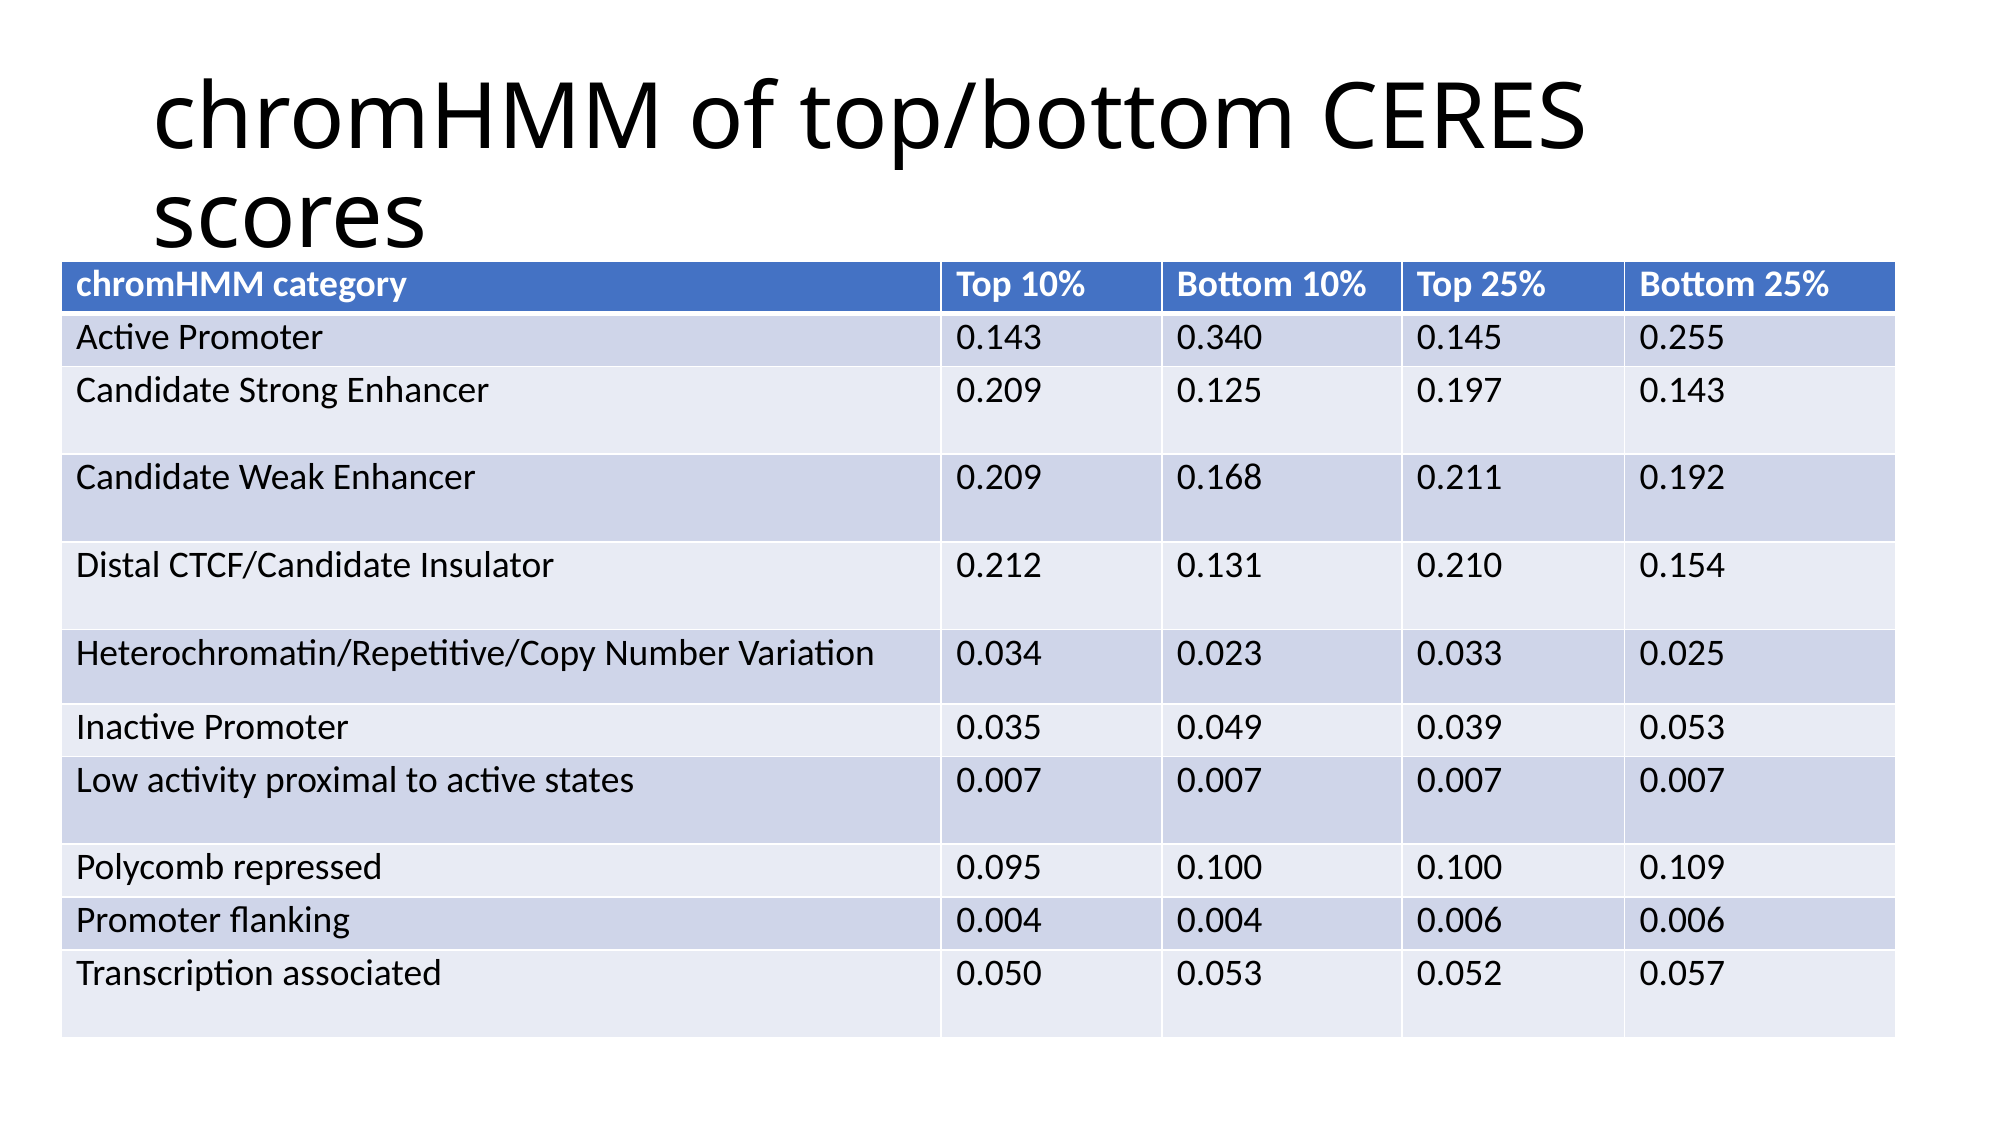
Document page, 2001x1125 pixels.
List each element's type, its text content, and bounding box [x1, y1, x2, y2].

table_cell Low activity proximal to active states [62, 757, 940, 843]
table_header Bottom 25% [1625, 262, 1895, 311]
table_cell 0.143 [1625, 367, 1895, 453]
table_cell 0.145 [1403, 316, 1624, 366]
table_cell 0.052 [1403, 951, 1624, 1037]
table_cell 0.197 [1403, 367, 1624, 453]
table_cell 0.004 [1163, 898, 1401, 949]
table_cell Transcription associated [62, 951, 940, 1037]
table_cell Promoter flanking [62, 898, 940, 949]
table_cell Inactive Promoter [62, 705, 940, 756]
table_cell 0.125 [1163, 367, 1401, 453]
title chromHMM of top/bottom CERES scores [137, 59, 1863, 260]
table_cell 0.095 [942, 845, 1161, 896]
table_cell 0.034 [942, 630, 1161, 703]
table_header Top 25% [1403, 262, 1624, 311]
table_header chromHMM category [62, 262, 940, 311]
table_cell 0.340 [1163, 316, 1401, 366]
table_cell 0.035 [942, 705, 1161, 756]
table_cell 0.033 [1403, 630, 1624, 703]
table_cell 0.007 [1403, 757, 1624, 843]
table_cell 0.053 [1163, 951, 1401, 1037]
table_cell 0.212 [942, 543, 1161, 629]
table_cell 0.209 [942, 455, 1161, 541]
table_cell Candidate Weak Enhancer [62, 455, 940, 541]
table_cell 0.100 [1163, 845, 1401, 896]
table_cell Heterochromatin/Repetitive/Copy Number Variation [62, 630, 940, 703]
table_cell 0.131 [1163, 543, 1401, 629]
table_cell 0.143 [942, 316, 1161, 366]
table_cell 0.049 [1163, 705, 1401, 756]
table_header Bottom 10% [1163, 262, 1401, 311]
table_cell 0.007 [1163, 757, 1401, 843]
table_cell 0.154 [1625, 543, 1895, 629]
table_cell 0.057 [1625, 951, 1895, 1037]
table_cell 0.023 [1163, 630, 1401, 703]
table_cell 0.209 [942, 367, 1161, 453]
table_cell 0.025 [1625, 630, 1895, 703]
table_cell 0.255 [1625, 316, 1895, 366]
table_cell Candidate Strong Enhancer [62, 367, 940, 453]
table_cell 0.210 [1403, 543, 1624, 629]
table_cell 0.100 [1403, 845, 1624, 896]
table_cell 0.192 [1625, 455, 1895, 541]
table_cell Polycomb repressed [62, 845, 940, 896]
table_cell Distal CTCF/Candidate Insulator [62, 543, 940, 629]
table_cell 0.006 [1403, 898, 1624, 949]
table_cell 0.211 [1403, 455, 1624, 541]
table_cell 0.109 [1625, 845, 1895, 896]
table_cell 0.168 [1163, 455, 1401, 541]
table_cell 0.006 [1625, 898, 1895, 949]
table_cell 0.053 [1625, 705, 1895, 756]
table_cell Active Promoter [62, 316, 940, 366]
table_cell 0.007 [942, 757, 1161, 843]
table_cell 0.007 [1625, 757, 1895, 843]
table_cell 0.050 [942, 951, 1161, 1037]
table_cell 0.039 [1403, 705, 1624, 756]
table_header Top 10% [942, 262, 1161, 311]
table_cell 0.004 [942, 898, 1161, 949]
